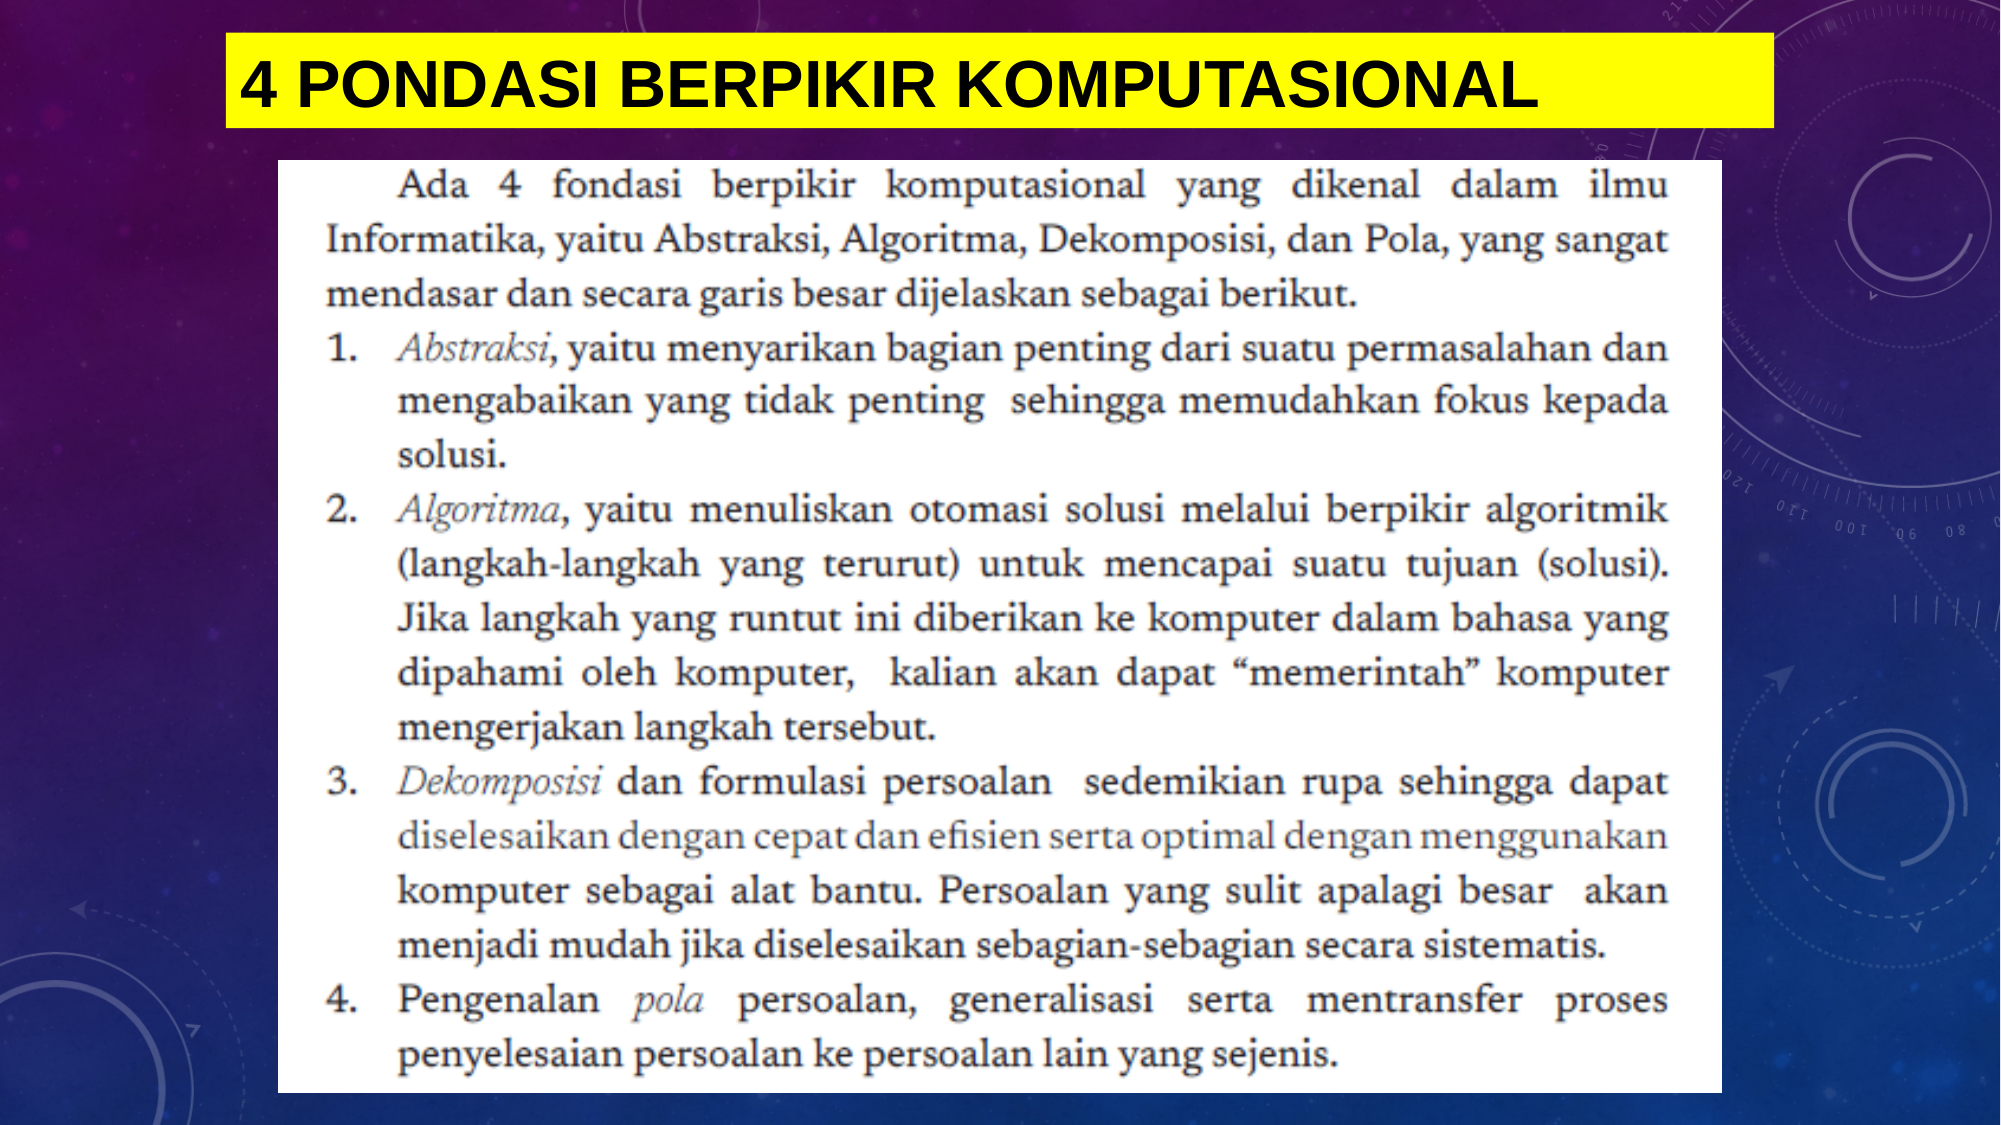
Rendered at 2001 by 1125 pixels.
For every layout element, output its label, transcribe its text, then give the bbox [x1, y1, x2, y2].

picture [0, 0, 2001, 1125]
title 4 PONDASI BERPIKIR KOMPUTASIONAL [225, 32, 1775, 129]
